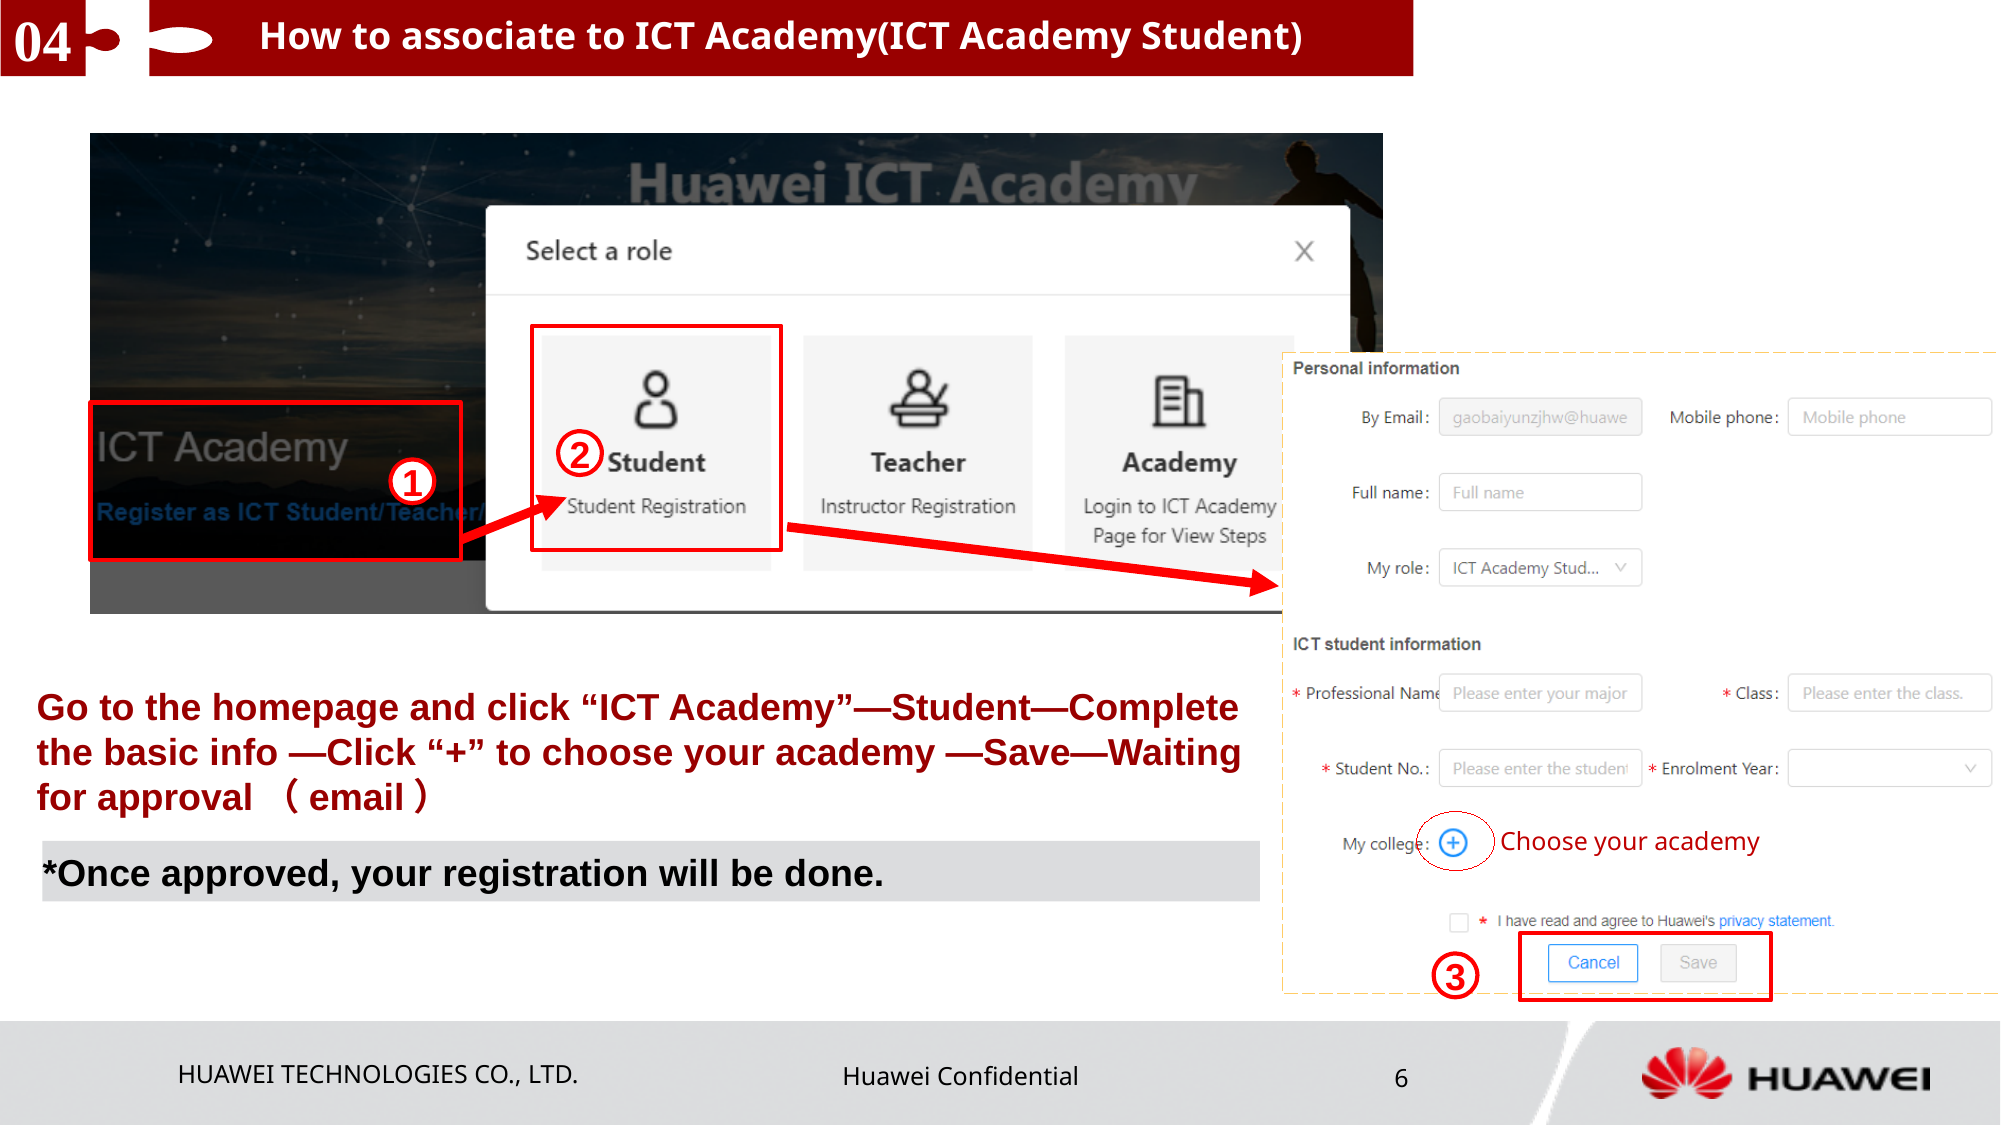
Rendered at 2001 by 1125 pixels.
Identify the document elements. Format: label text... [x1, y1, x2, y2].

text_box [786, 526, 1280, 587]
picture [90, 133, 2000, 994]
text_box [460, 497, 567, 540]
text_box Go to the homepage and click “ICT Academy”—Student—Complete the basic info —Click “+” to choose your academy —Save—Waiting for approval（email） [36, 718, 1277, 784]
text_box How to associate to ICT Academy(ICT Academy Student) [149, 0, 1414, 77]
picture [0, 1021, 2001, 1125]
text_box *Once approved, your registration will be done. [42, 840, 1260, 902]
text_box 04 [0, 0, 120, 77]
